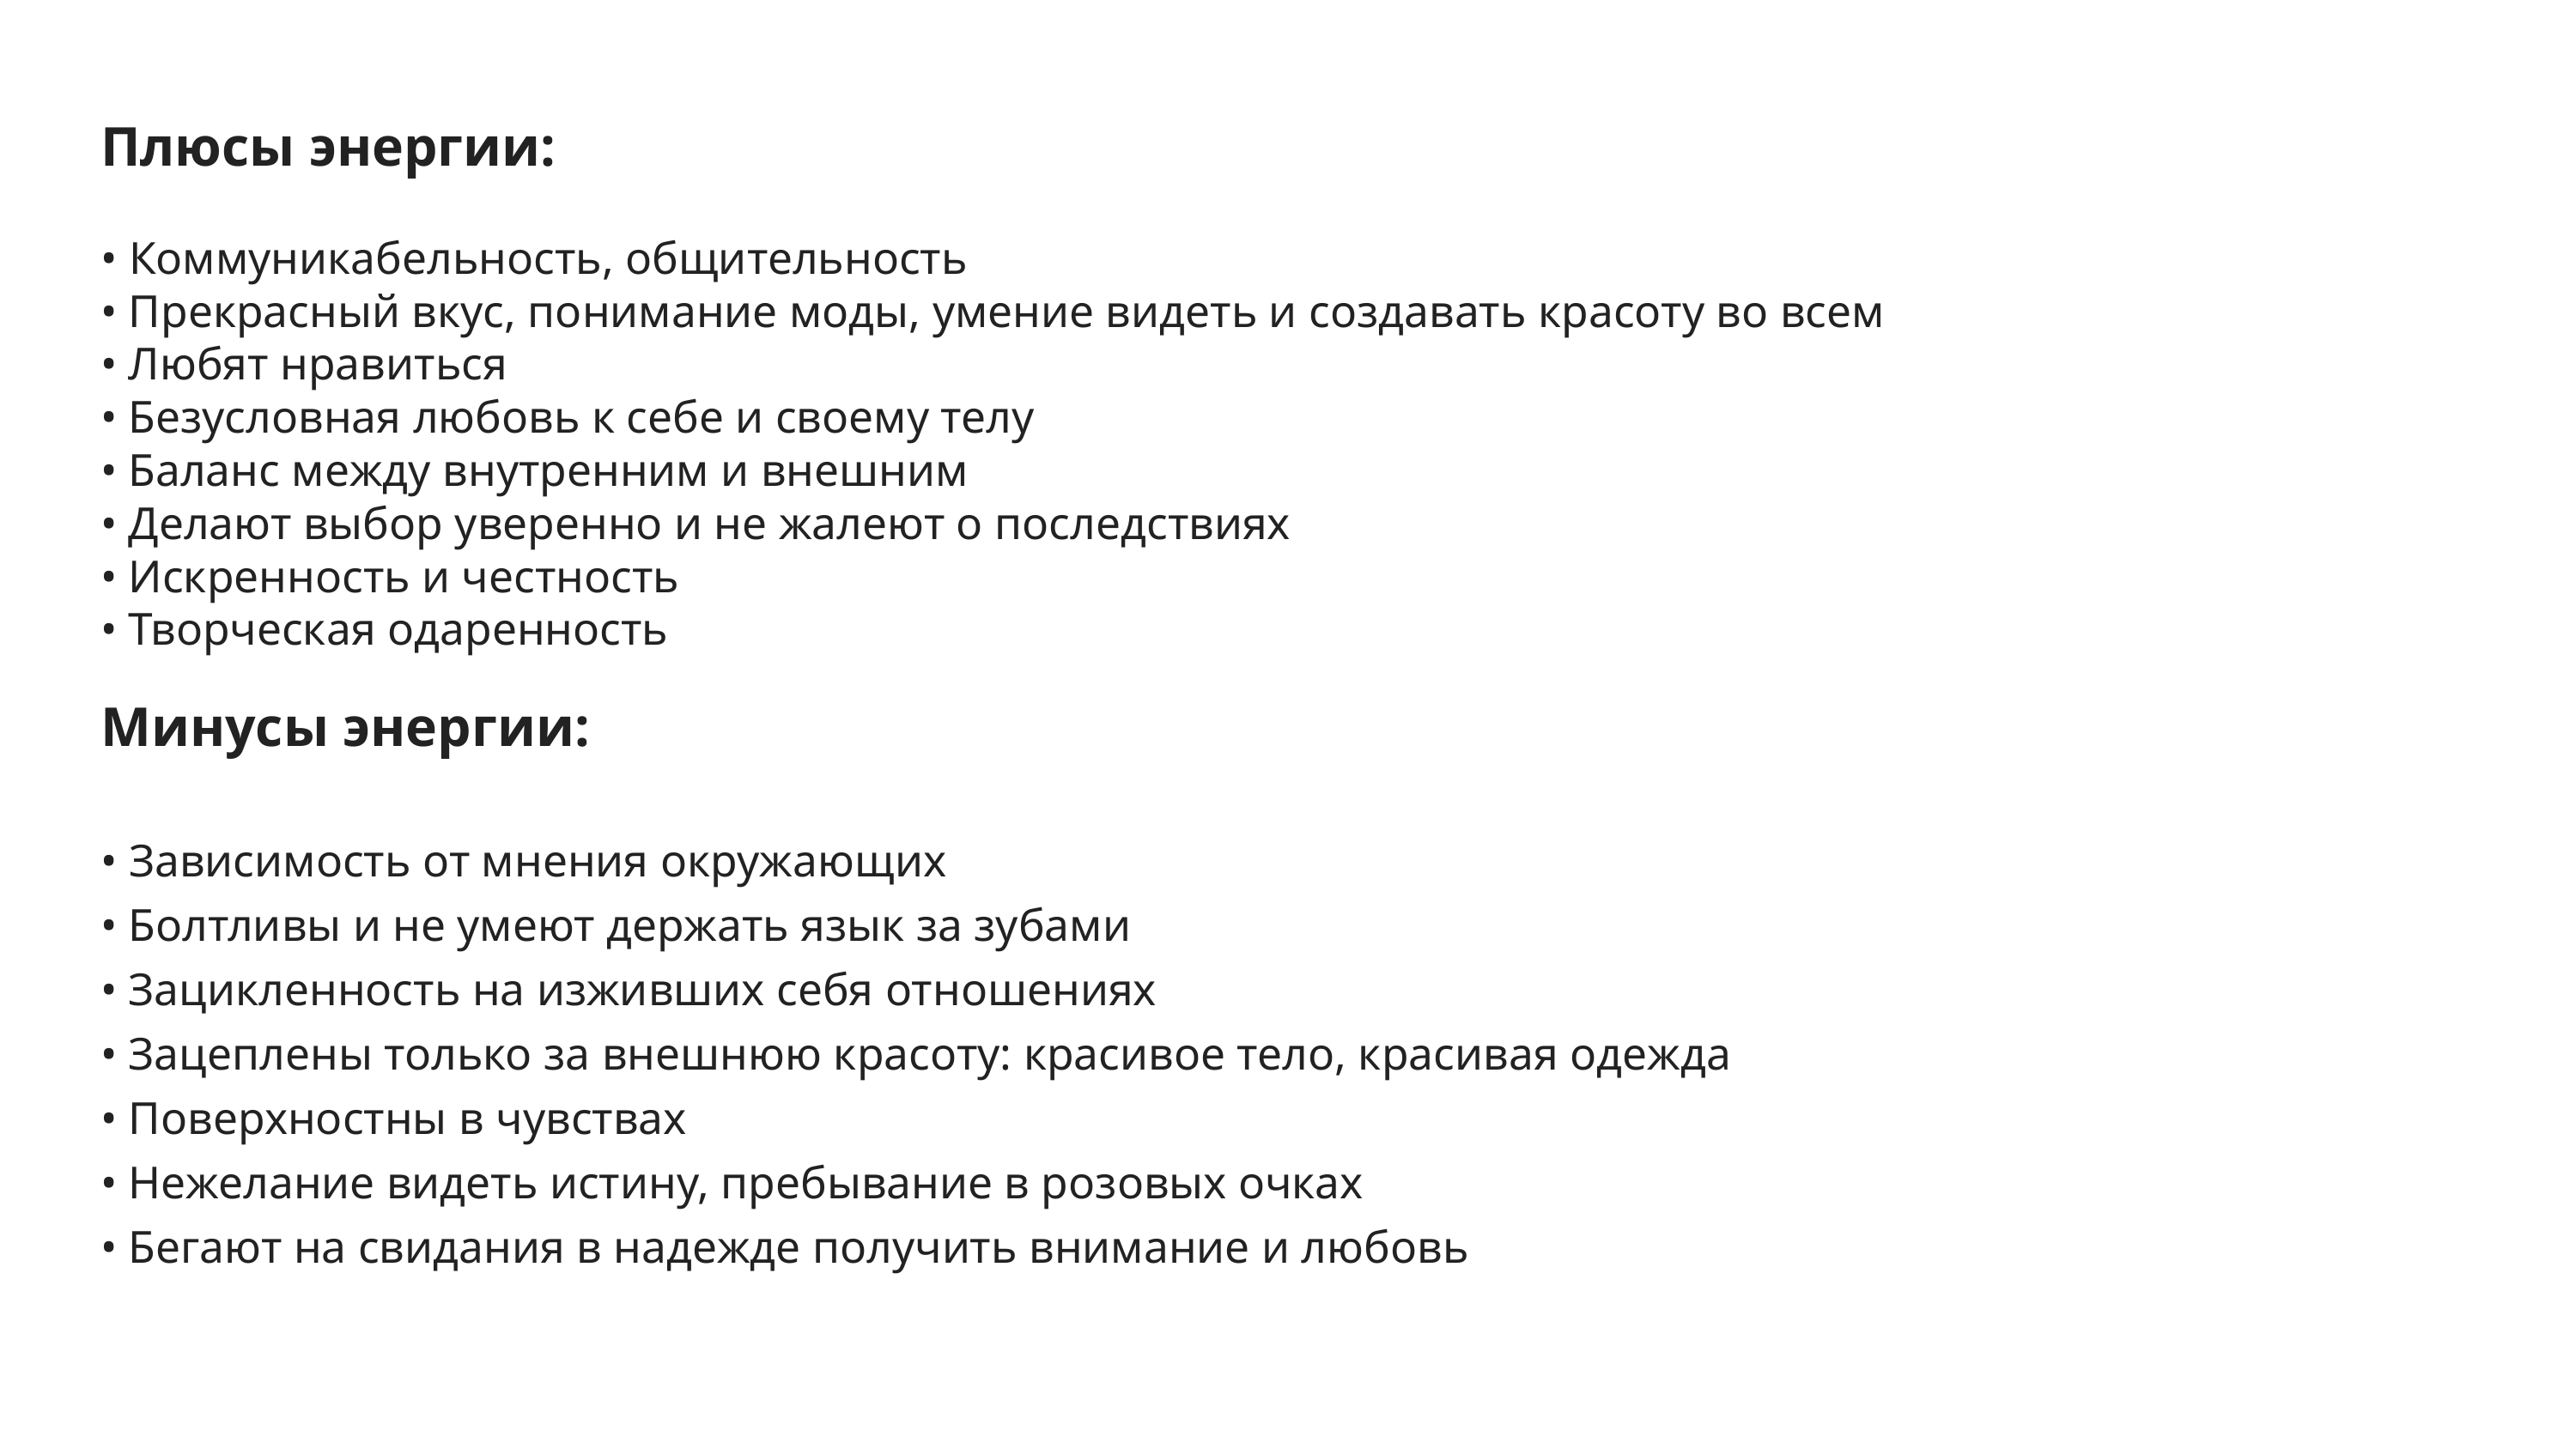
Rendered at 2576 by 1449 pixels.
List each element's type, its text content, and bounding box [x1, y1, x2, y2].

text_box Плюсы энергии: • Коммуникабельность, общительность • Прекрасный вкус, понимание моды, умение видеть и создавать красоту во всем • Любят нравиться • Безусловная любовь к себе и своему телу • Баланс между внутренним и внешним • Делают выбор уверенно и не жалеют о последствиях • Искренность и честность • Творческая одаренность Минусы энергии: • Зависимость от мнения окружающих • Болтливы и не умеют держать язык за зубами • Зацикленность на изживших себя отношениях • Зацеплены только за внешнюю красоту: красивое тело, красивая одежда • Поверхностны в чувствах • Нежелание видеть истину, пребывание в розовых очках • Бегают на свидания в надежде получить внимание и любовь [100, 112, 2368, 1235]
